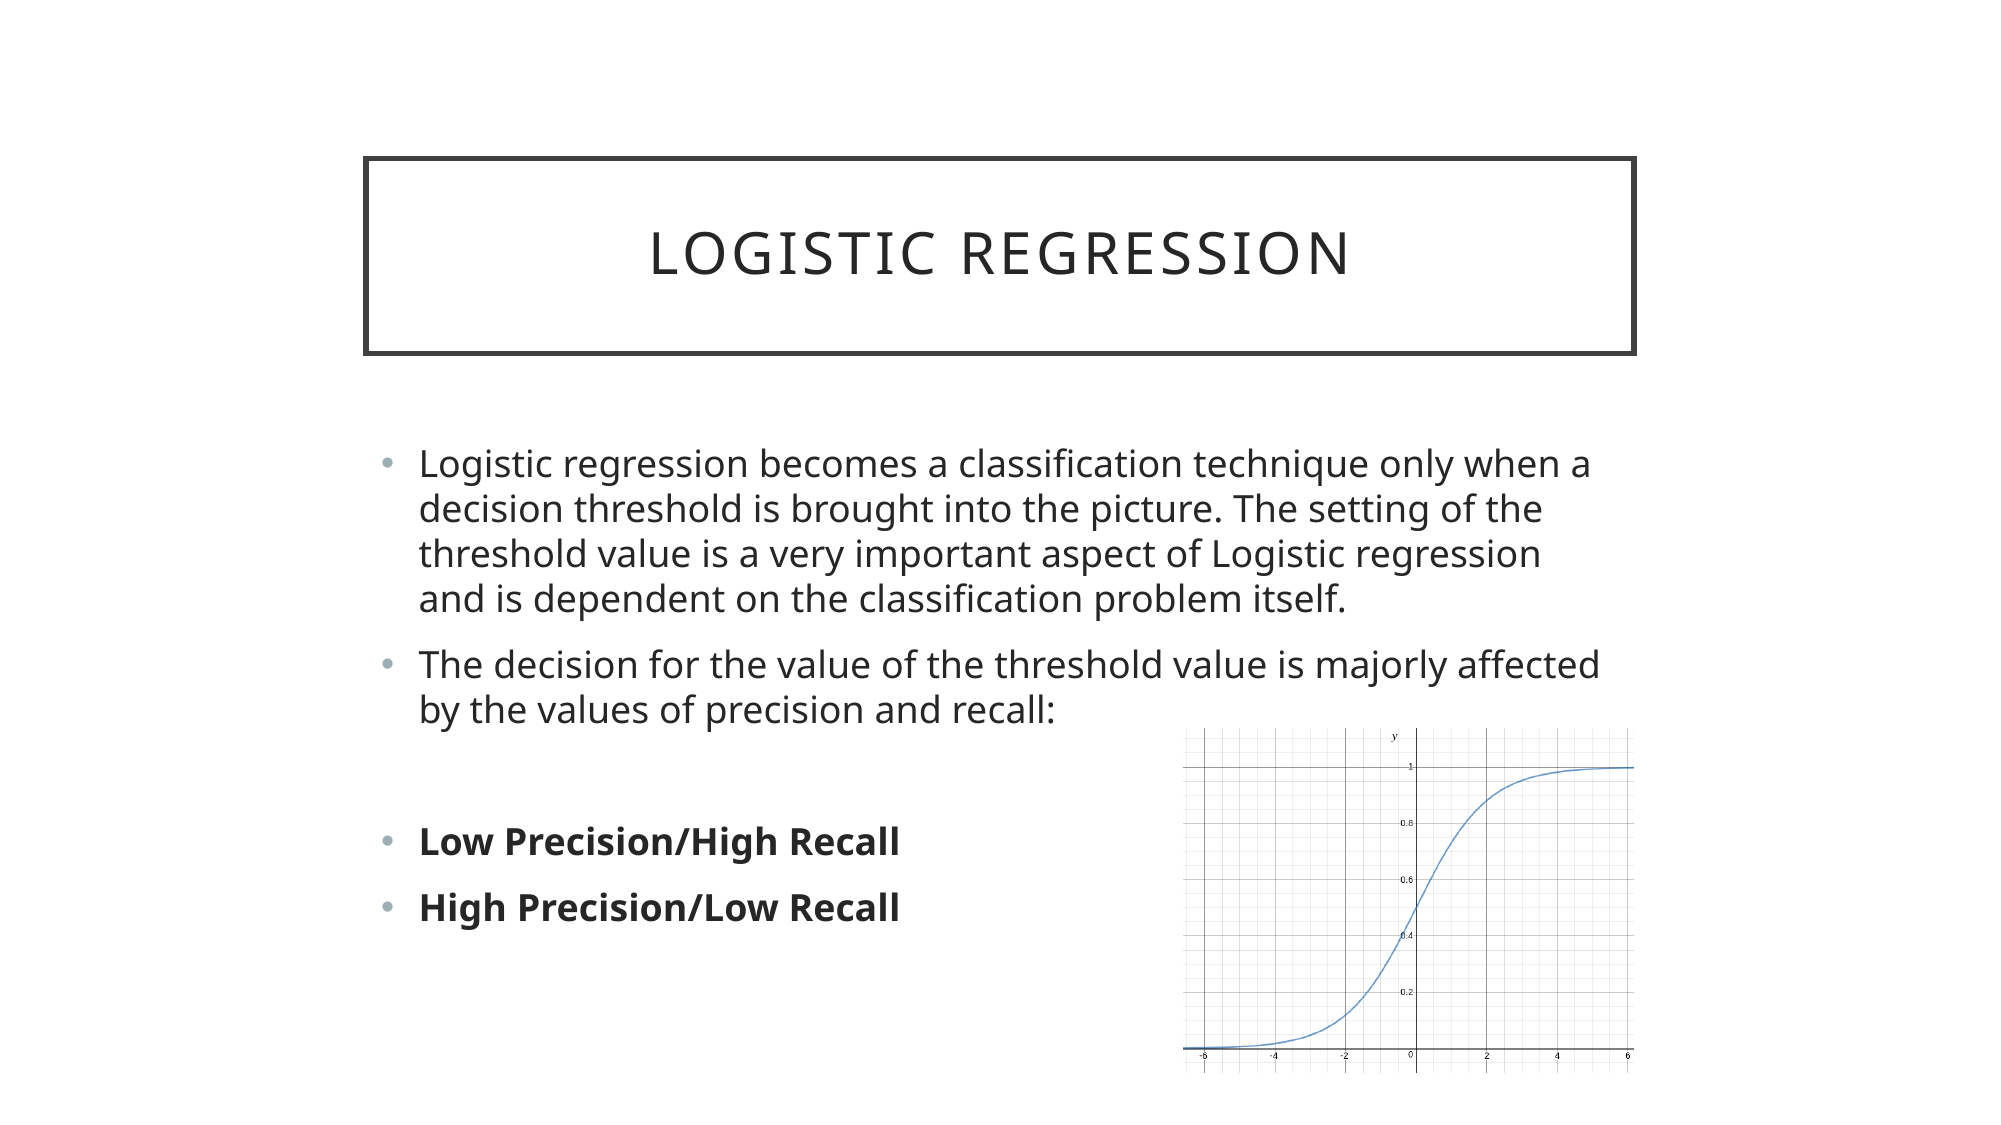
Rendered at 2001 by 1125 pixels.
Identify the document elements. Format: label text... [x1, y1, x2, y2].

list Logistic regression becomes a classification technique only when a decision threshold is brought into the picture. The setting of the threshold value is a very important aspect of Logistic regression and is dependent on the classification problem itself. The decision for the value of the threshold value is majorly affected by the values of precision and recall: Low Precision/High Recall High Precision/Low Recall [366, 432, 1634, 942]
picture [1183, 728, 1634, 1073]
title Logistic Regression [363, 156, 1637, 356]
